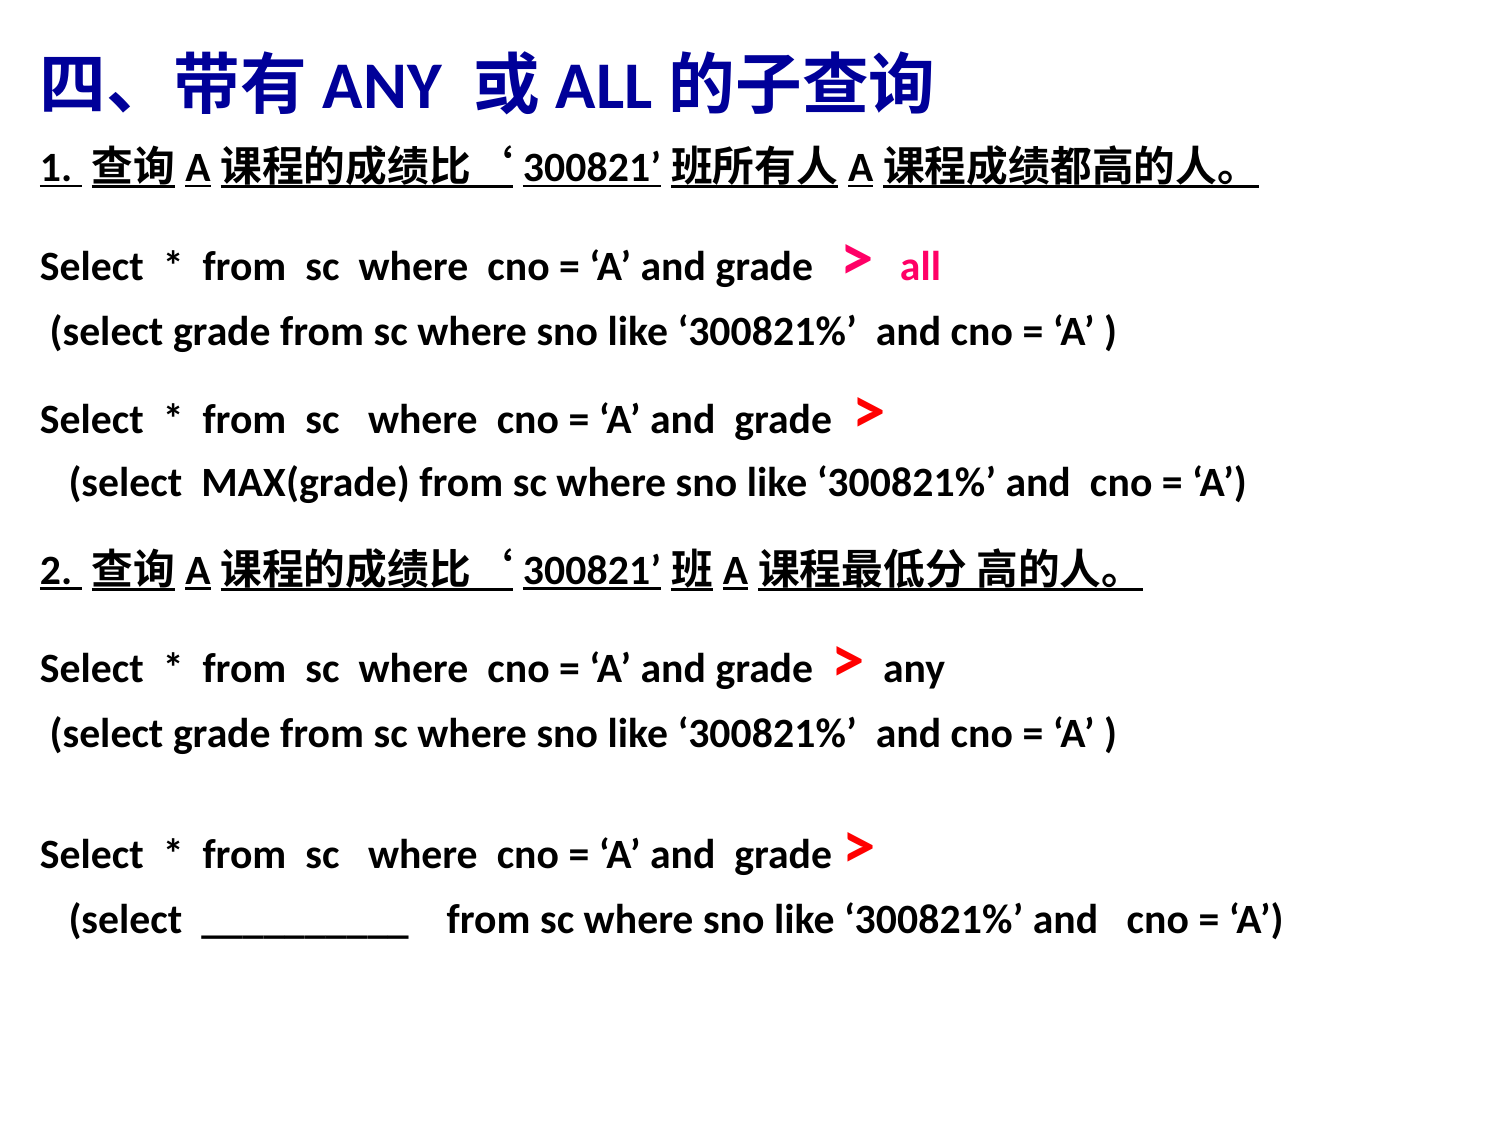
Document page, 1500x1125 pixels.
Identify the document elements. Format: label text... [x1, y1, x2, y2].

list 四、带有ANY 或ALL的子查询 1. 查询A课程的成绩比‘300821’班所有人A课程成绩都高的人。 Select * from sc where cno = ‘A’ and grade > all (select grade from sc where sno like ‘300821%’ and cno = ‘A’ ) Select * from sc where cno = ‘A’ and grade > (select MAX(grade) from sc where sno like ‘300821%’ and cno = ‘A’) 2. 查询A课程的成绩比‘300821’班A课程最低分 高的人。 Select * from sc where cno = ‘A’ and grade > any (select grade from sc where sno like ‘300821%’ and cno = ‘A’ ) Select * from sc where cno = ‘A’ and grade > (select __________ from sc where sno like ‘300821%’ and cno = ‘A’) [24, 18, 1475, 1106]
